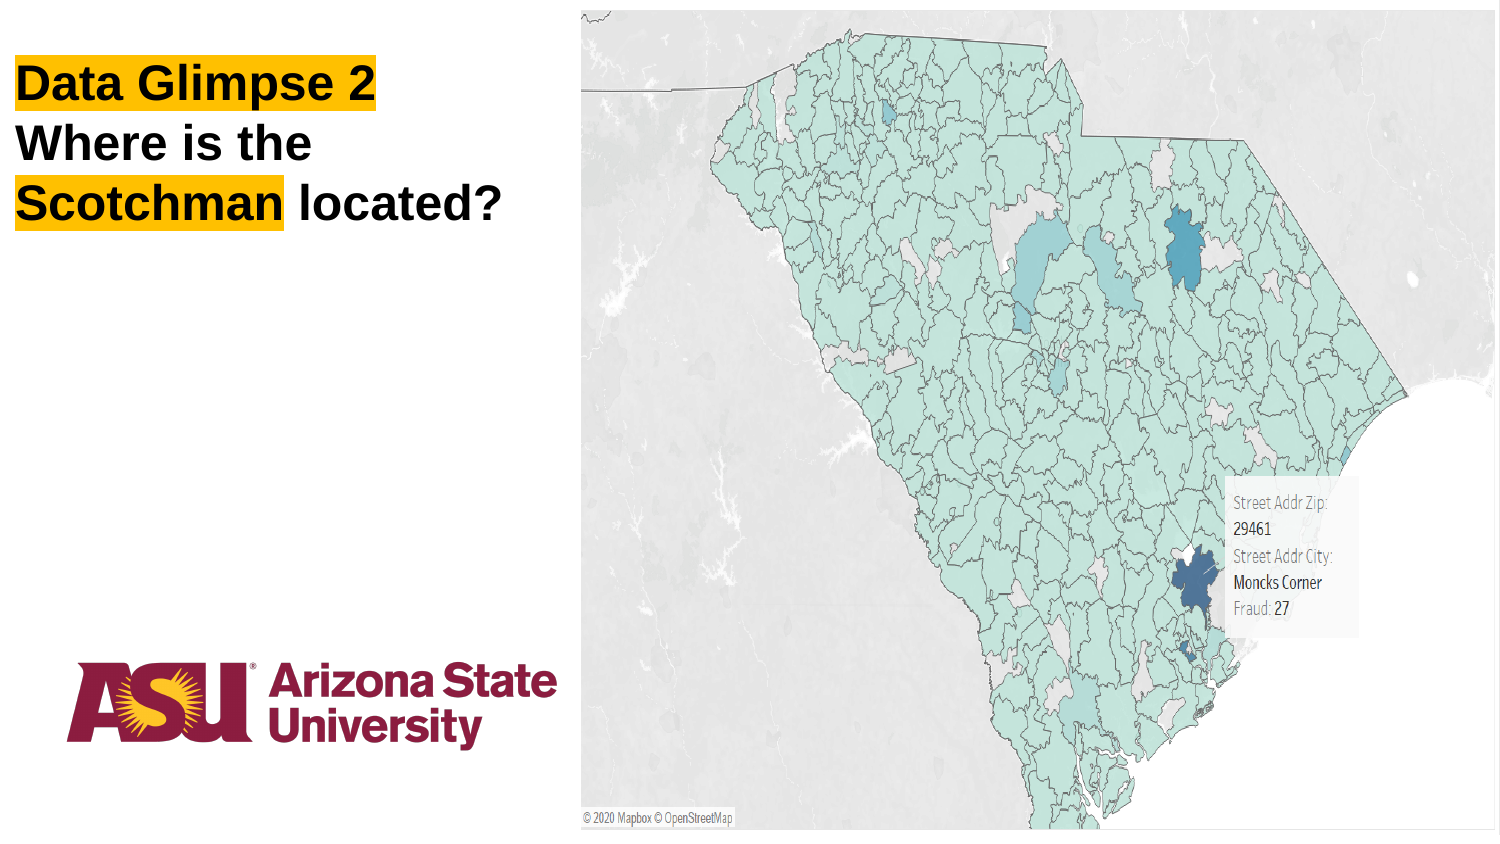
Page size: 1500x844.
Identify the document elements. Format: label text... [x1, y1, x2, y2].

picture [27, 0, 1500, 836]
title Data Glimpse 2 Where is the Scotchman located? [0, 35, 576, 642]
